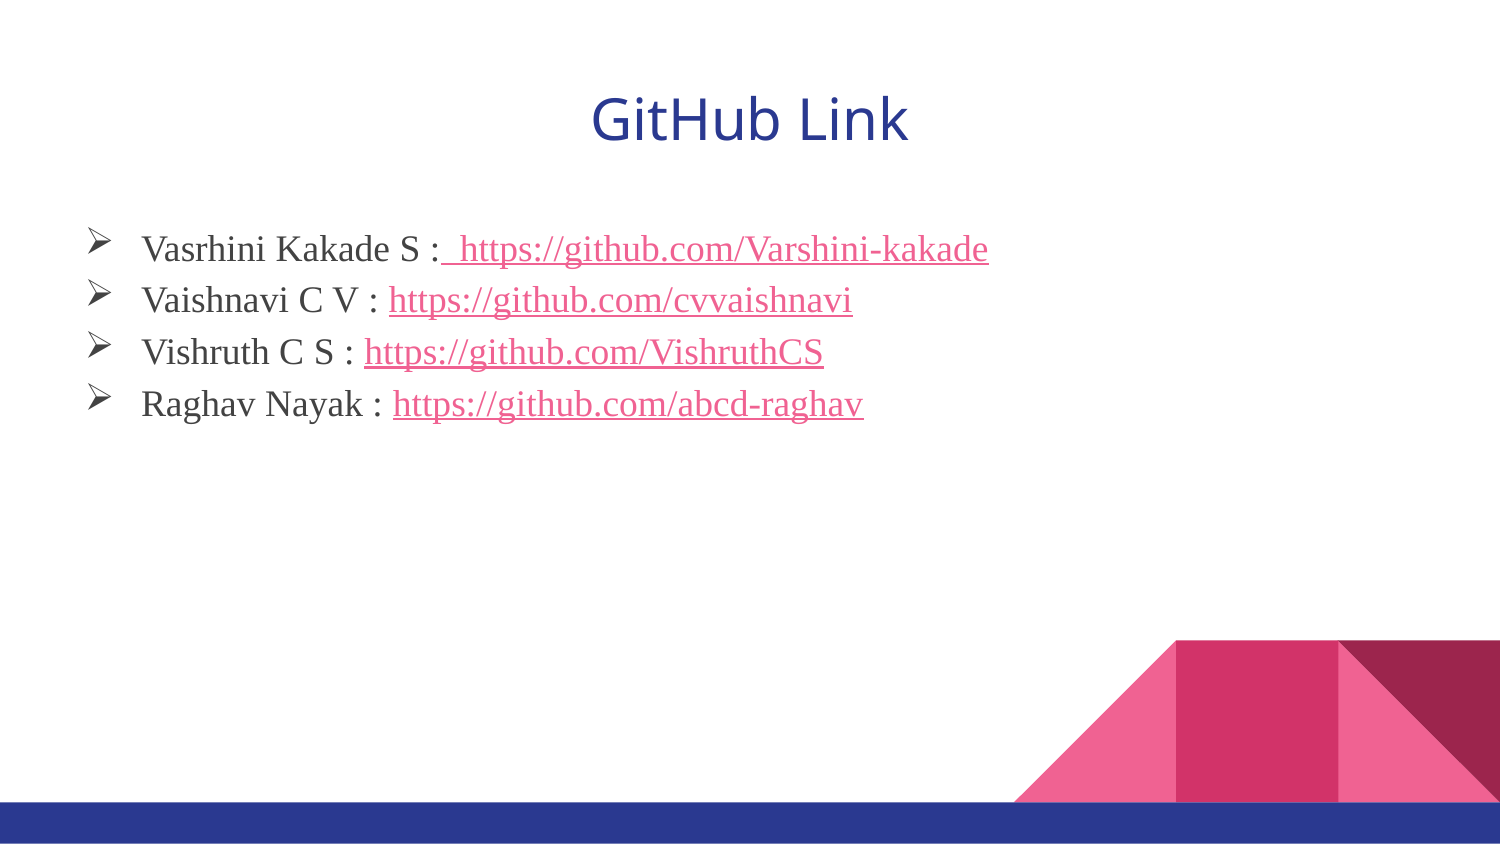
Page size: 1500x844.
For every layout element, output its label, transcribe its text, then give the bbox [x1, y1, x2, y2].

title GitHub Link [51, 67, 1449, 167]
list Vasrhini Kakade S : https://github.com/Varshini-kakade Vaishnavi C V : https://github.com/cvvaishnavi Vishruth C S : https://github.com/VishruthCS Raghav Nayak : https://github.com/abcd-raghav [51, 201, 1449, 750]
